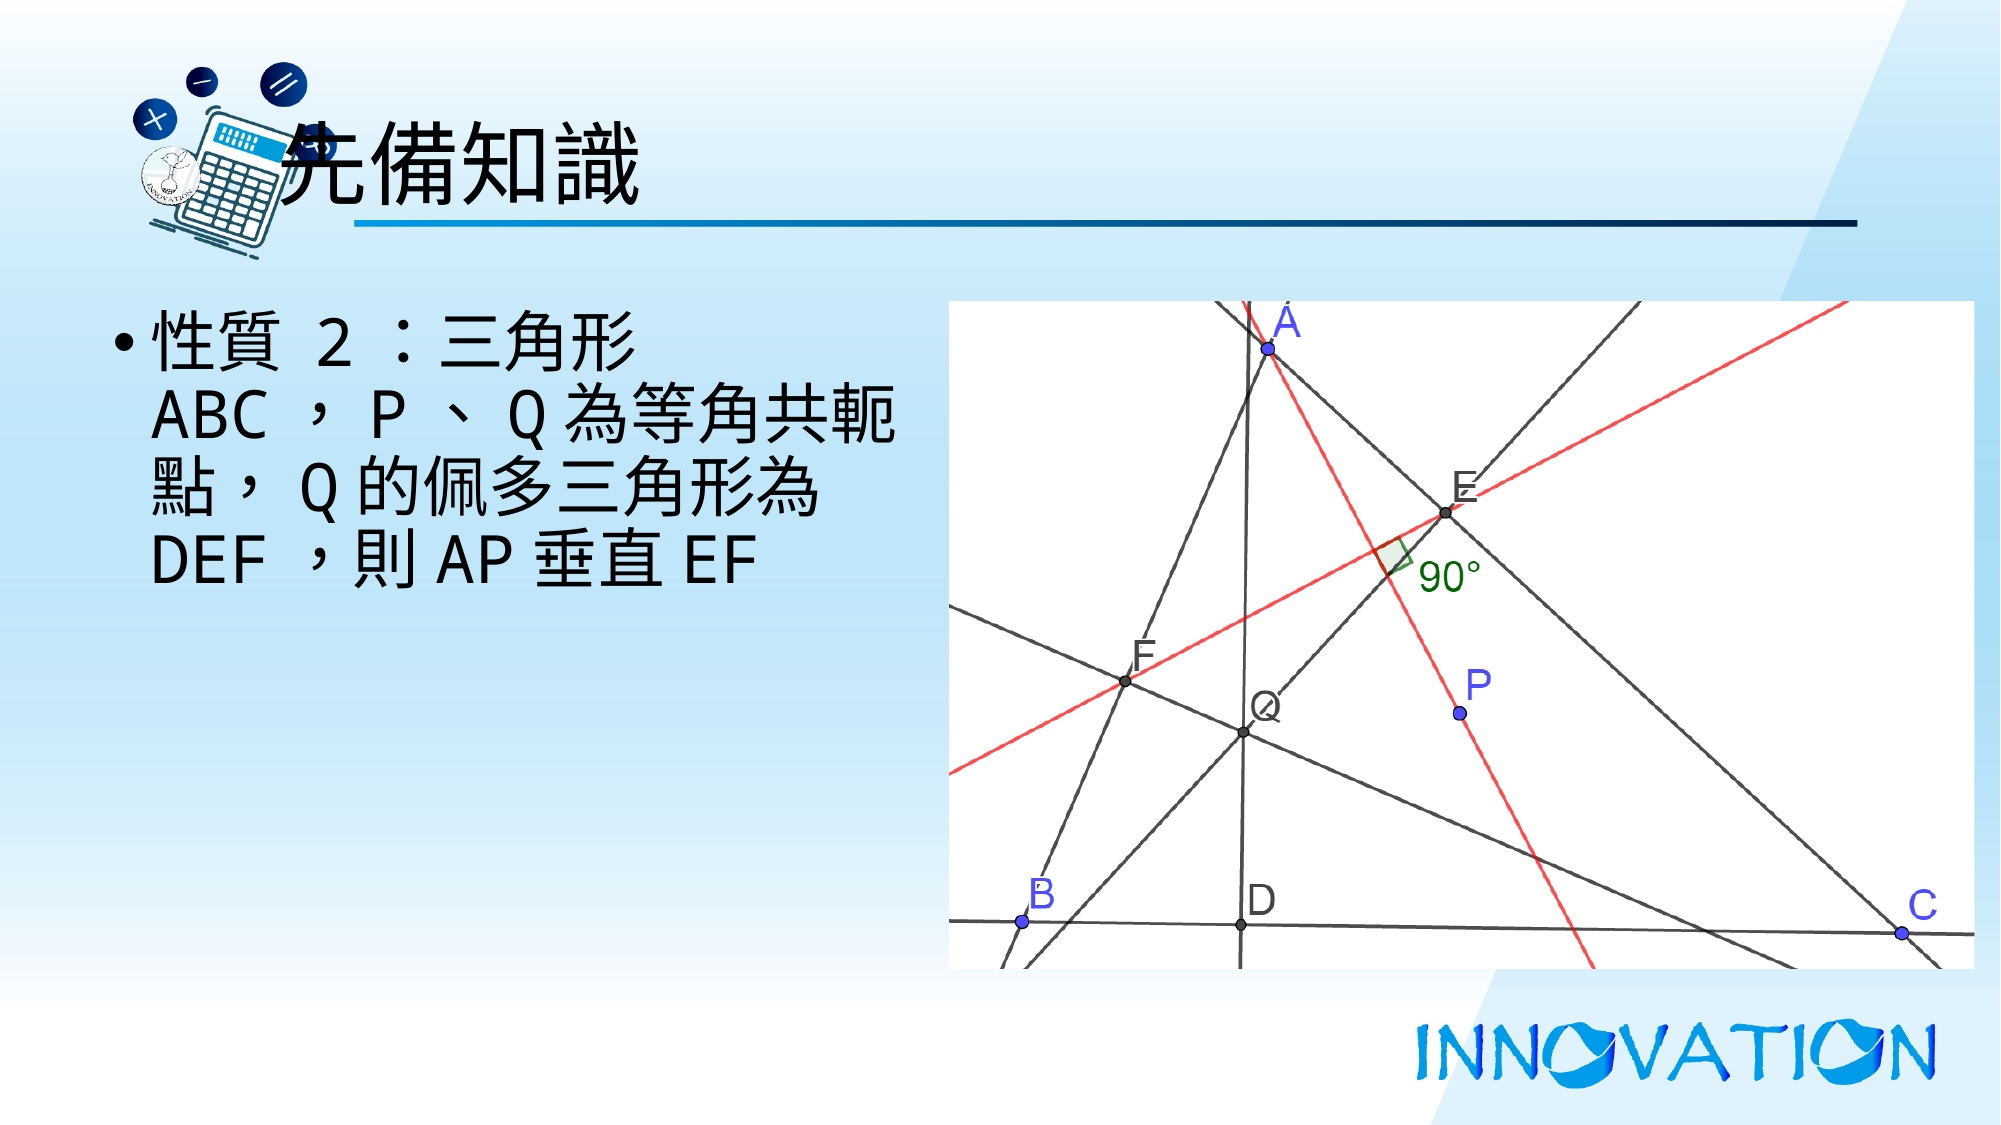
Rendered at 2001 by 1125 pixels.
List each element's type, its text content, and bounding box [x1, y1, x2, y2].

list 性質 2：三角形ABC，P、Q為等角共軛點，Q的佩多三角形為DEF，則AP垂直EF [97, 301, 941, 1026]
picture [0, 0, 2001, 1125]
title 先備知識 [137, 59, 1863, 278]
